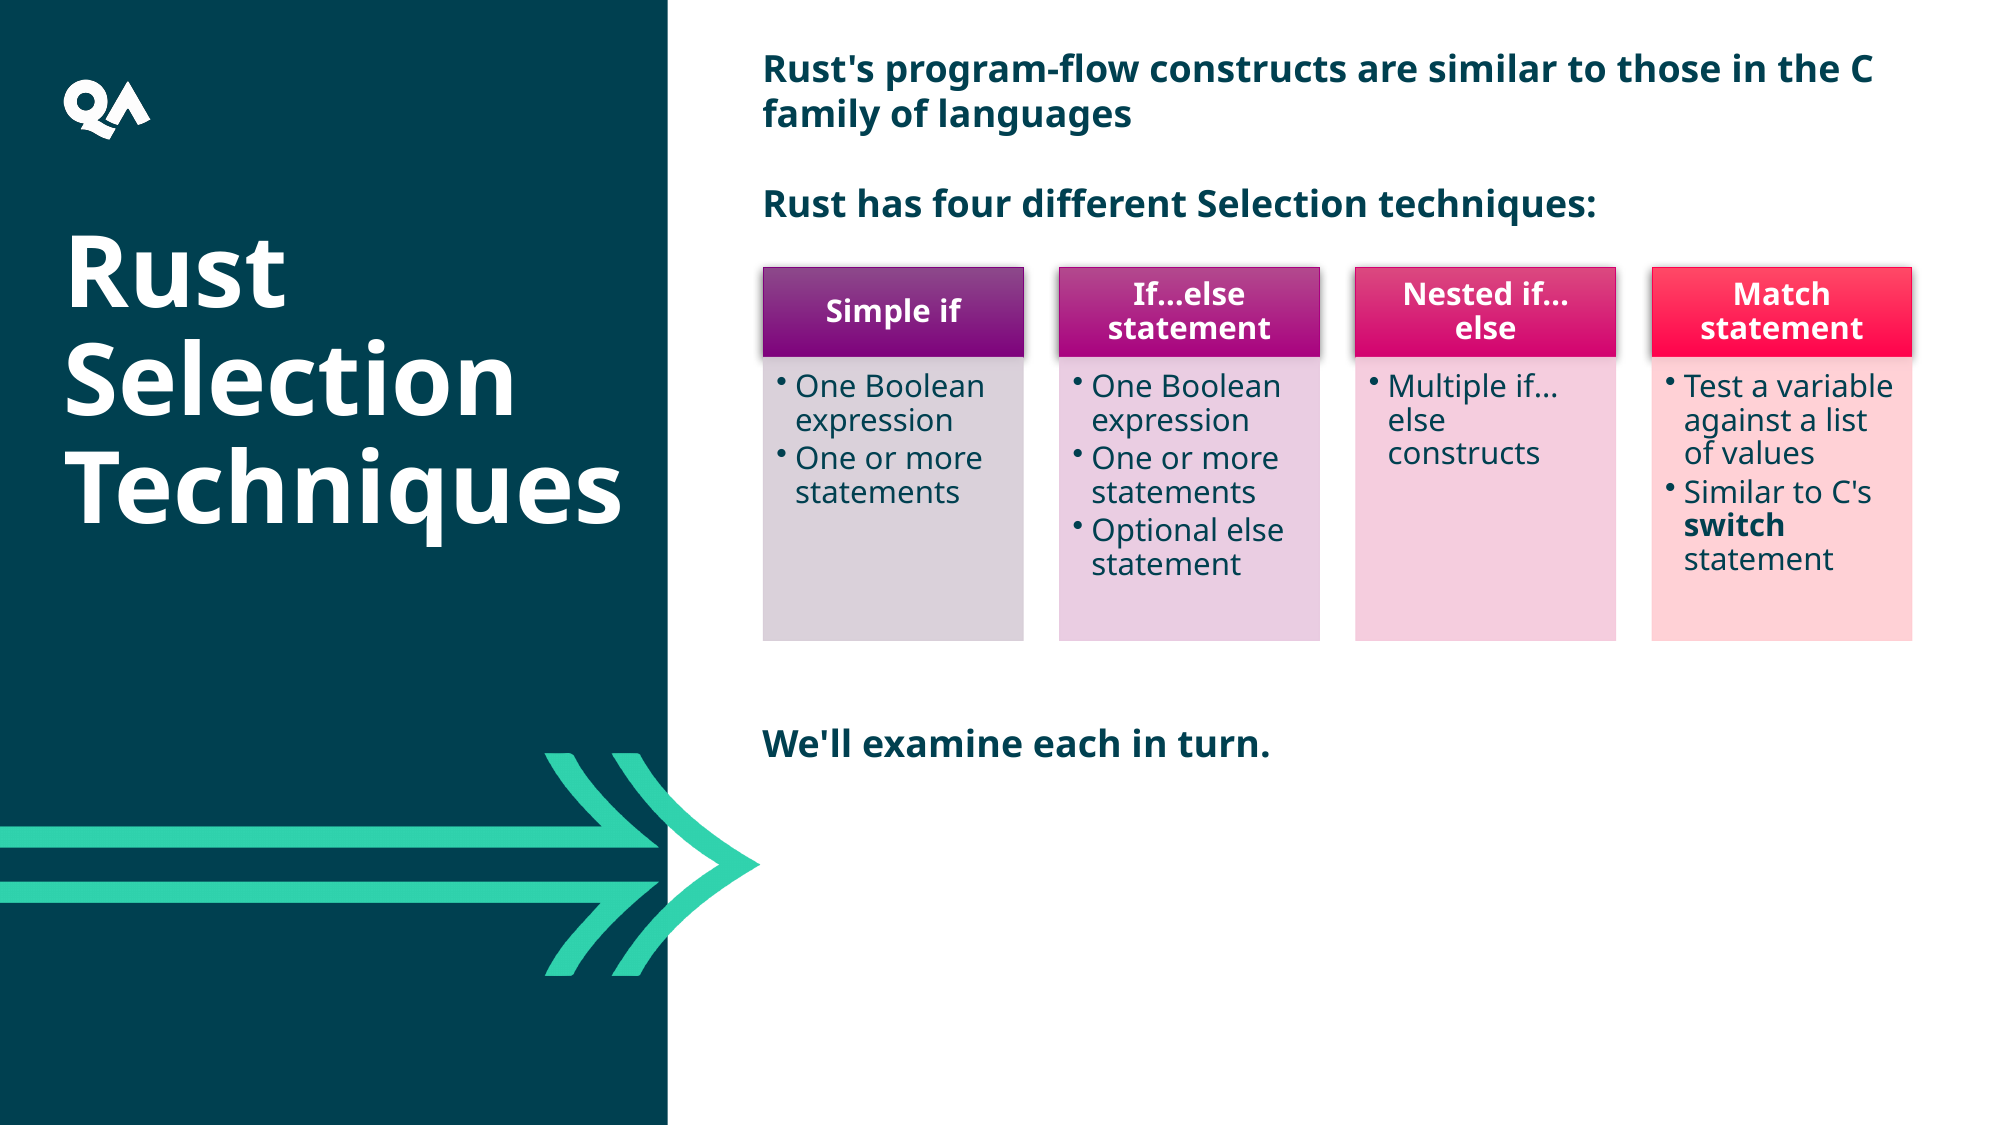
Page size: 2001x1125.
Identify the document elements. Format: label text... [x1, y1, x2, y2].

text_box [762, 258, 1913, 650]
picture [107, 83, 149, 124]
picture [64, 80, 114, 139]
picture [0, 882, 657, 975]
list Rust Selection Techniques [63, 221, 628, 673]
picture [613, 727, 775, 995]
picture [0, 754, 657, 847]
text_box Rust's program-flow constructs are similar to those in the C family of languages Rust has four different Selection techniques: We'll examine each in turn. [747, 38, 1913, 773]
